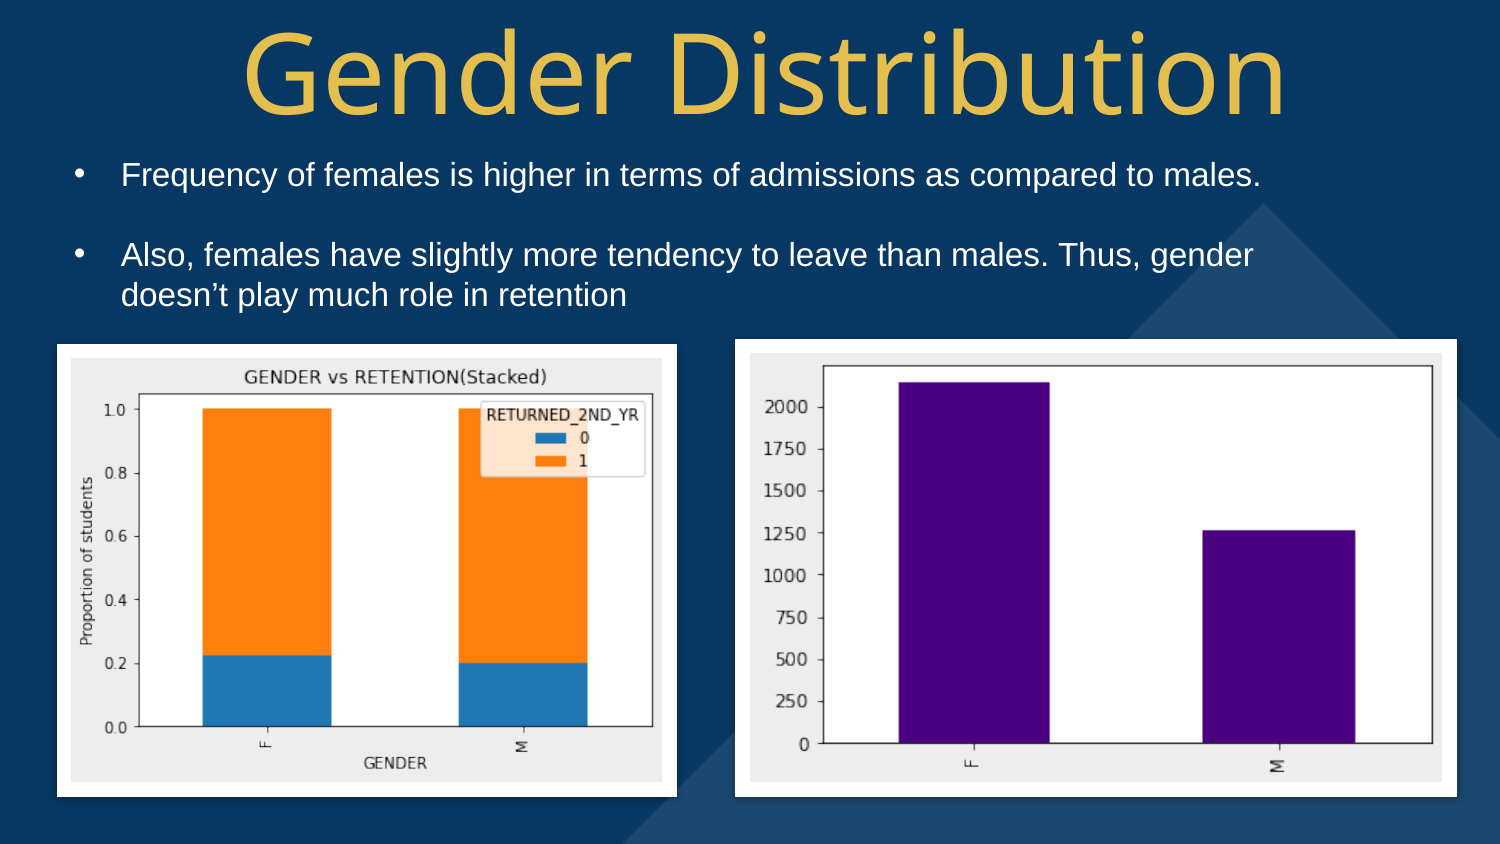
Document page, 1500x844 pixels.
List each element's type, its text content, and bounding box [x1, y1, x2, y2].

list [35, 46, 1460, 801]
picture [70, 357, 663, 783]
text_box Gender Distribution [225, 0, 1306, 145]
picture [749, 353, 1443, 783]
text_box Frequency of females is higher in terms of admissions as compared to males. Also, females have slightly more tendency to leave than males. Thus, gender doesn’t play much role in retention [59, 146, 1382, 321]
